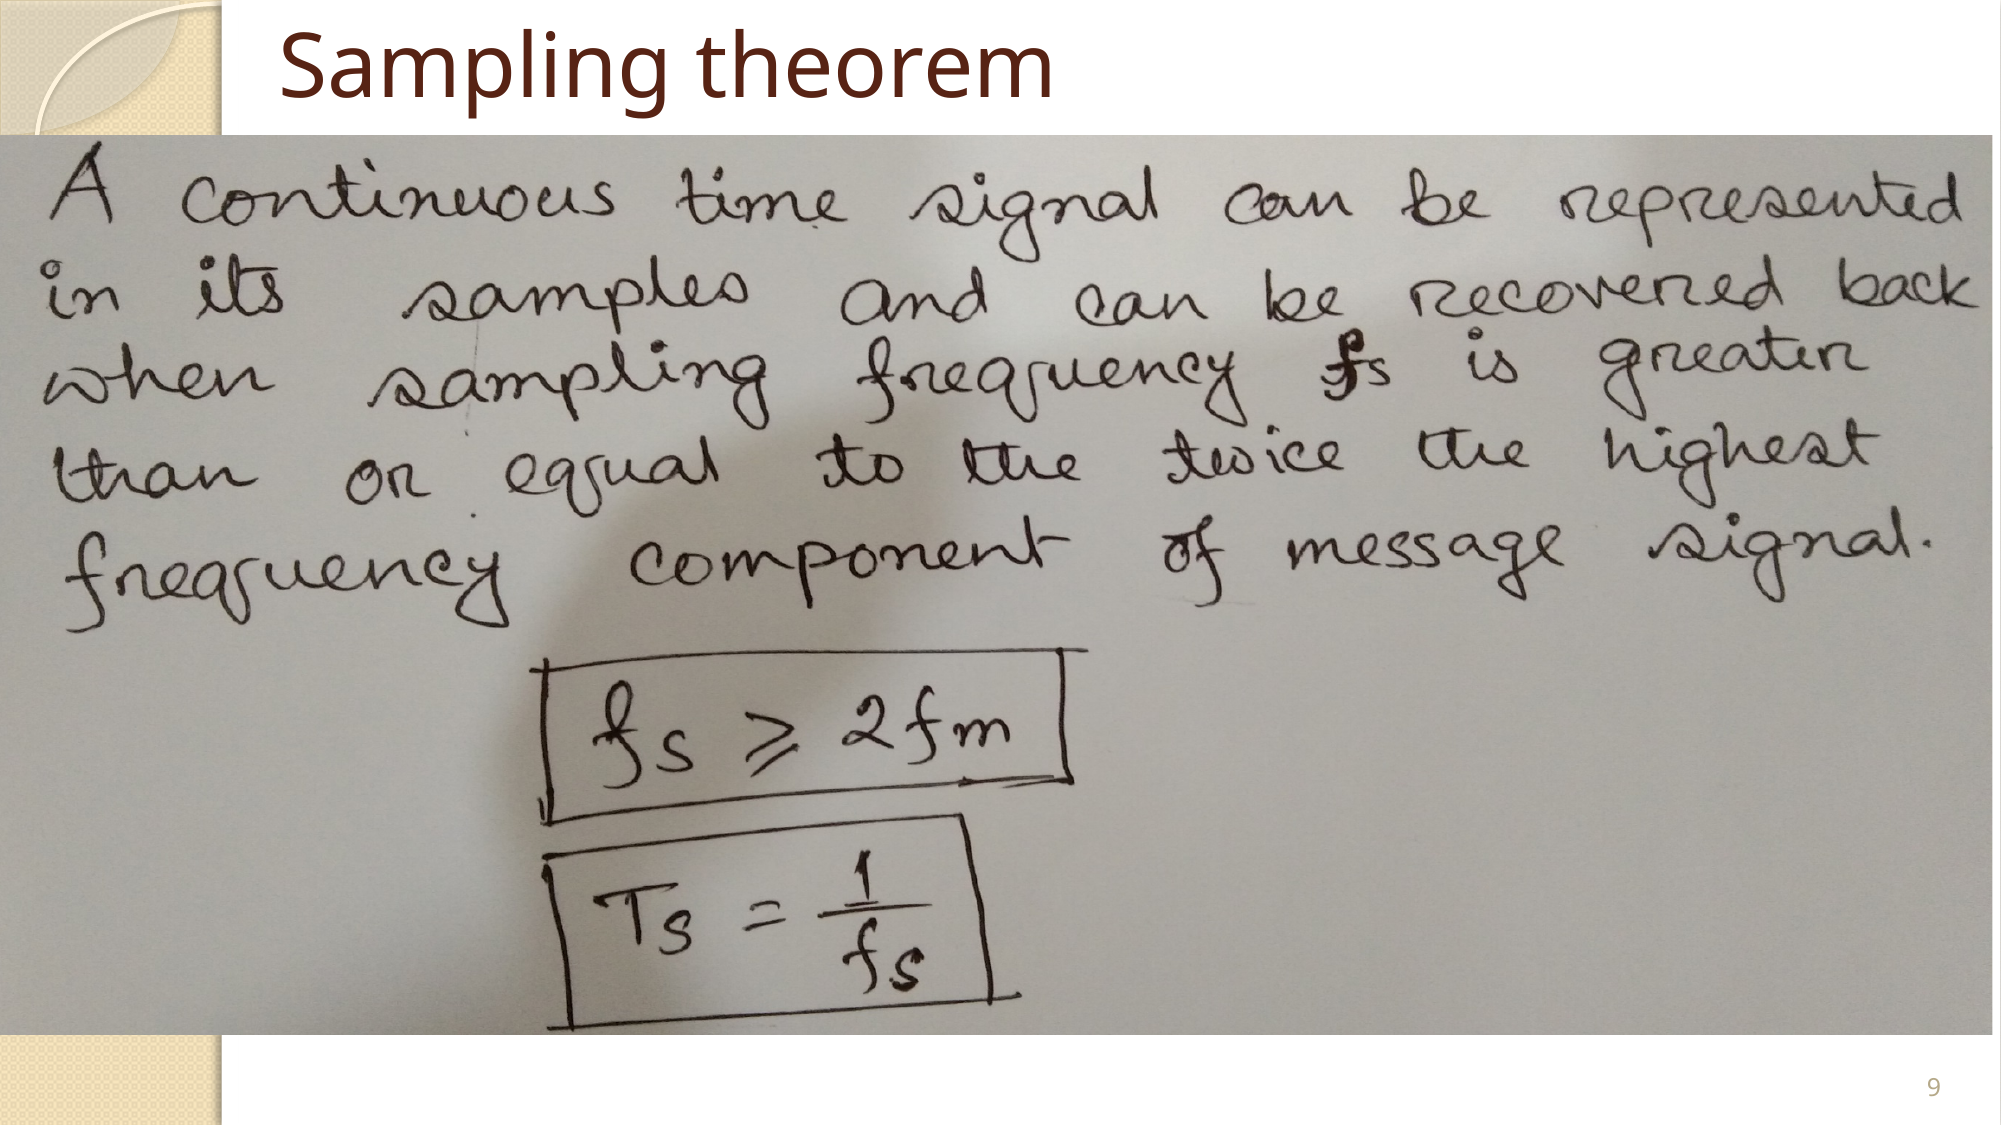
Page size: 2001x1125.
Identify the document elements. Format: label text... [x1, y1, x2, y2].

slide_number 9 [1883, 1048, 1984, 1113]
title Sampling theorem [263, 0, 1904, 133]
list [0, 134, 1993, 1035]
